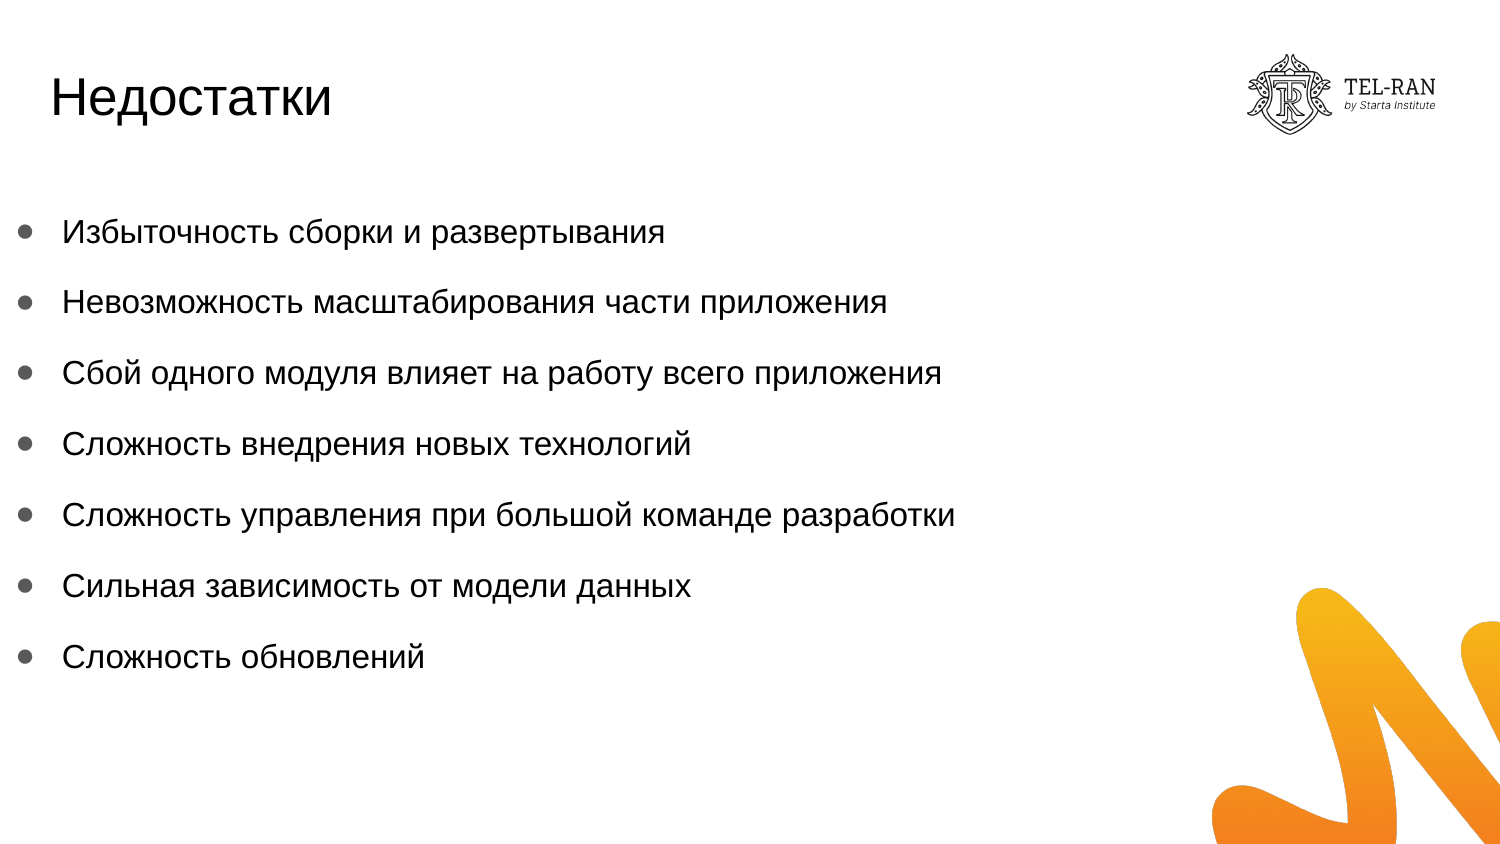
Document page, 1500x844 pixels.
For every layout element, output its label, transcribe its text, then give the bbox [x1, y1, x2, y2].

list Избыточность сборки и развертывания Невозможность масштабирования части приложения Сбой одного модуля влияет на работу всего приложения Сложность внедрения новых технологий Сложность управления при большой команде разработки Сильная зависимость от модели данных Сложность обновлений [0, 189, 1500, 844]
picture [1247, 54, 1435, 135]
picture [1152, 588, 1500, 844]
title Недостатки [35, 47, 1434, 142]
